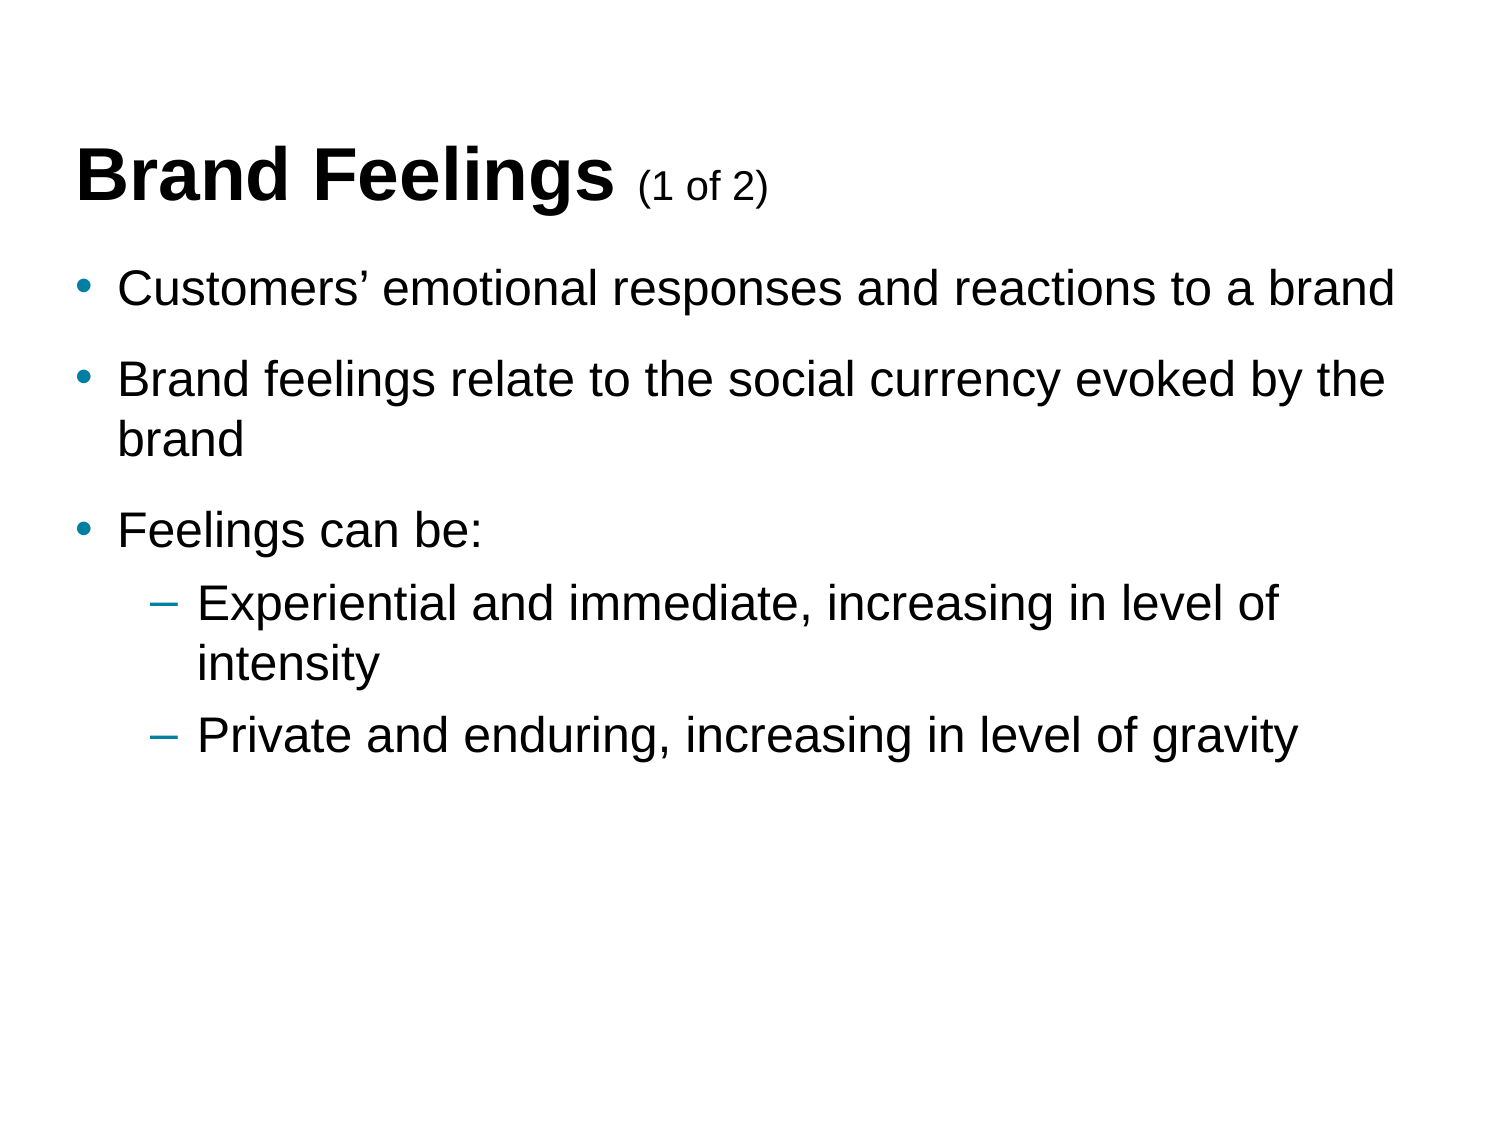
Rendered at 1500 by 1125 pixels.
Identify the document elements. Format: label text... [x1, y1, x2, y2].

title Brand Feelings (1 of 2) [75, 35, 1425, 216]
list Customers’ emotional responses and reactions to a brand Brand feelings relate to the social currency evoked by the brand Feelings can be: Experiential and immediate, increasing in level of intensity Private and enduring, increasing in level of gravity [75, 255, 1425, 983]
